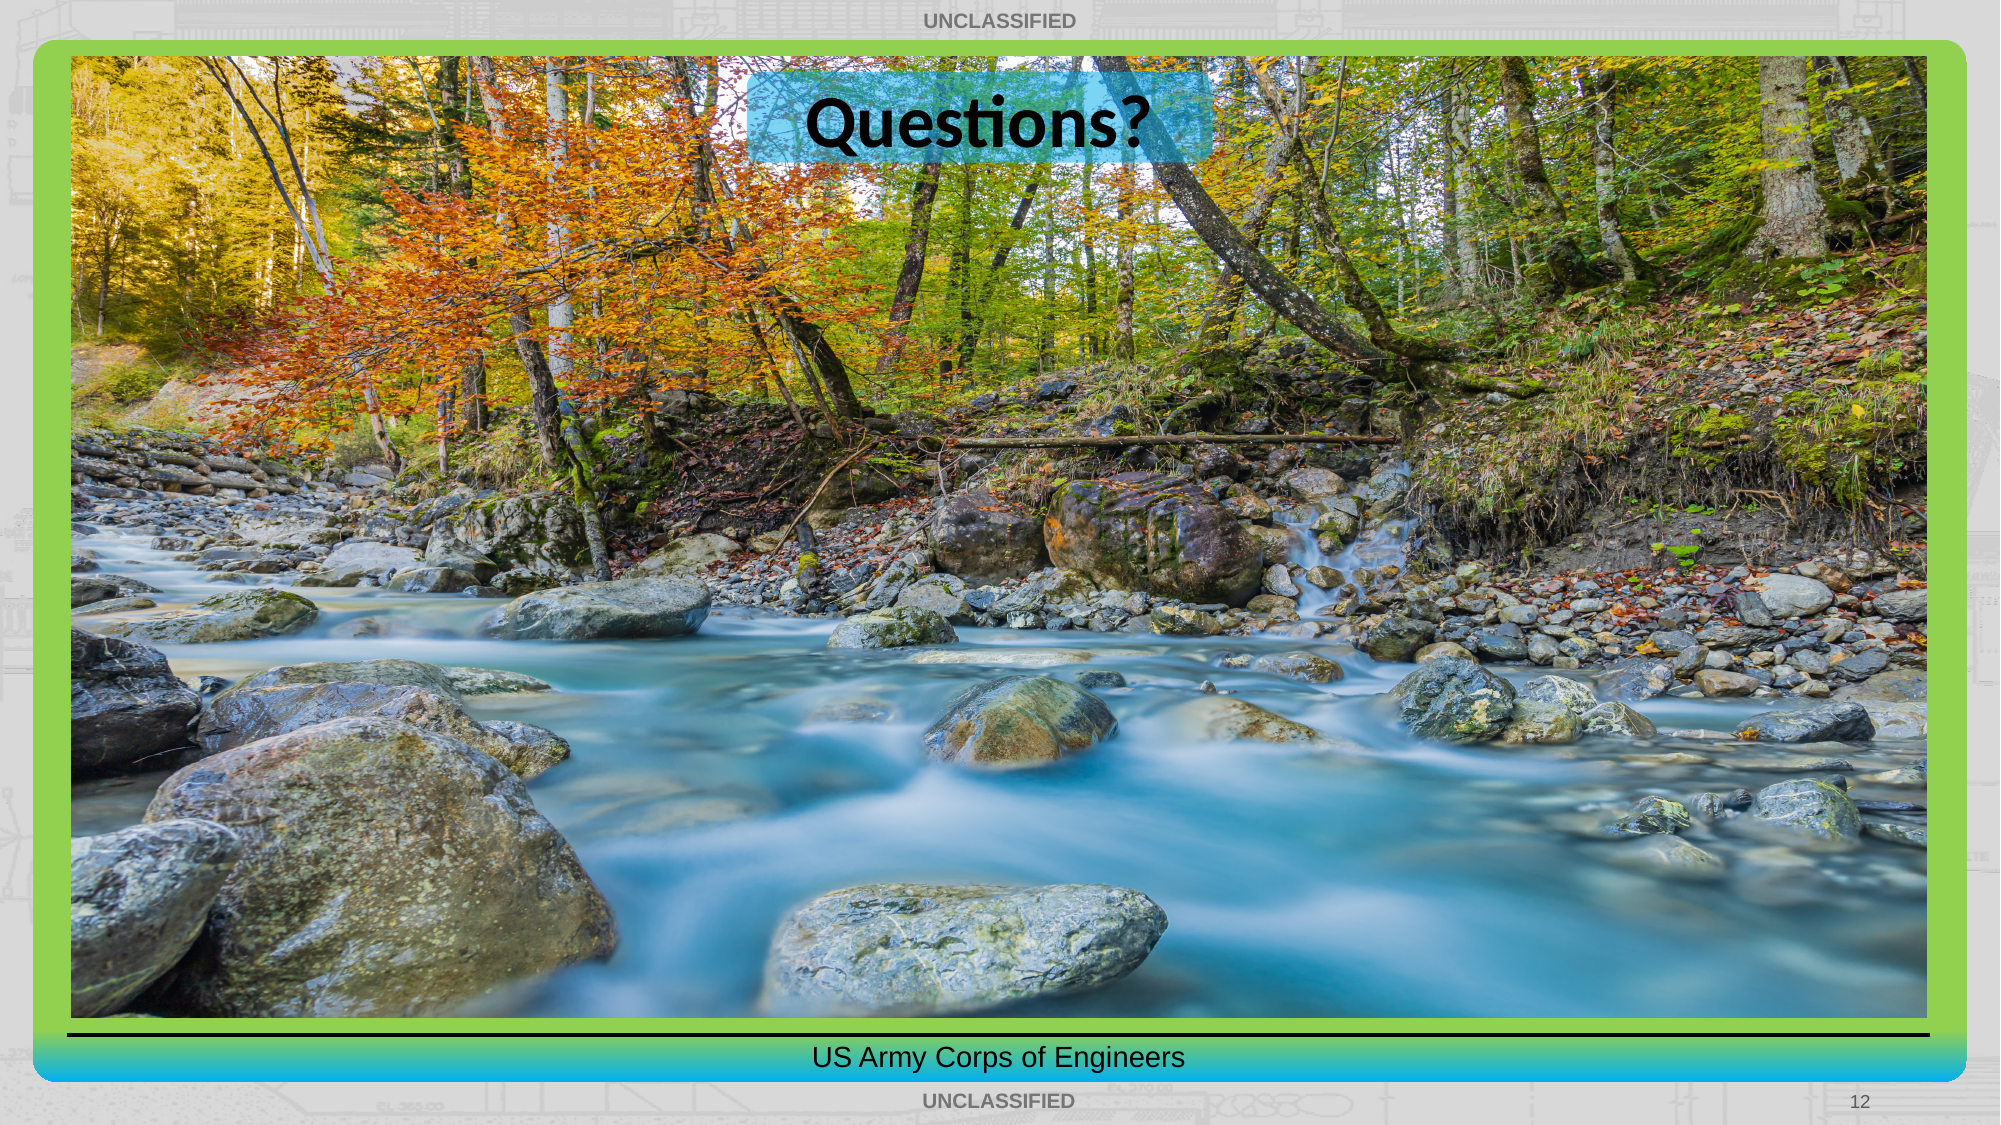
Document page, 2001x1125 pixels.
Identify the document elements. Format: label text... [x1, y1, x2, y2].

picture [0, 0, 2000, 1125]
picture [71, 56, 1927, 1018]
slide_number 12 [1834, 1081, 1994, 1125]
